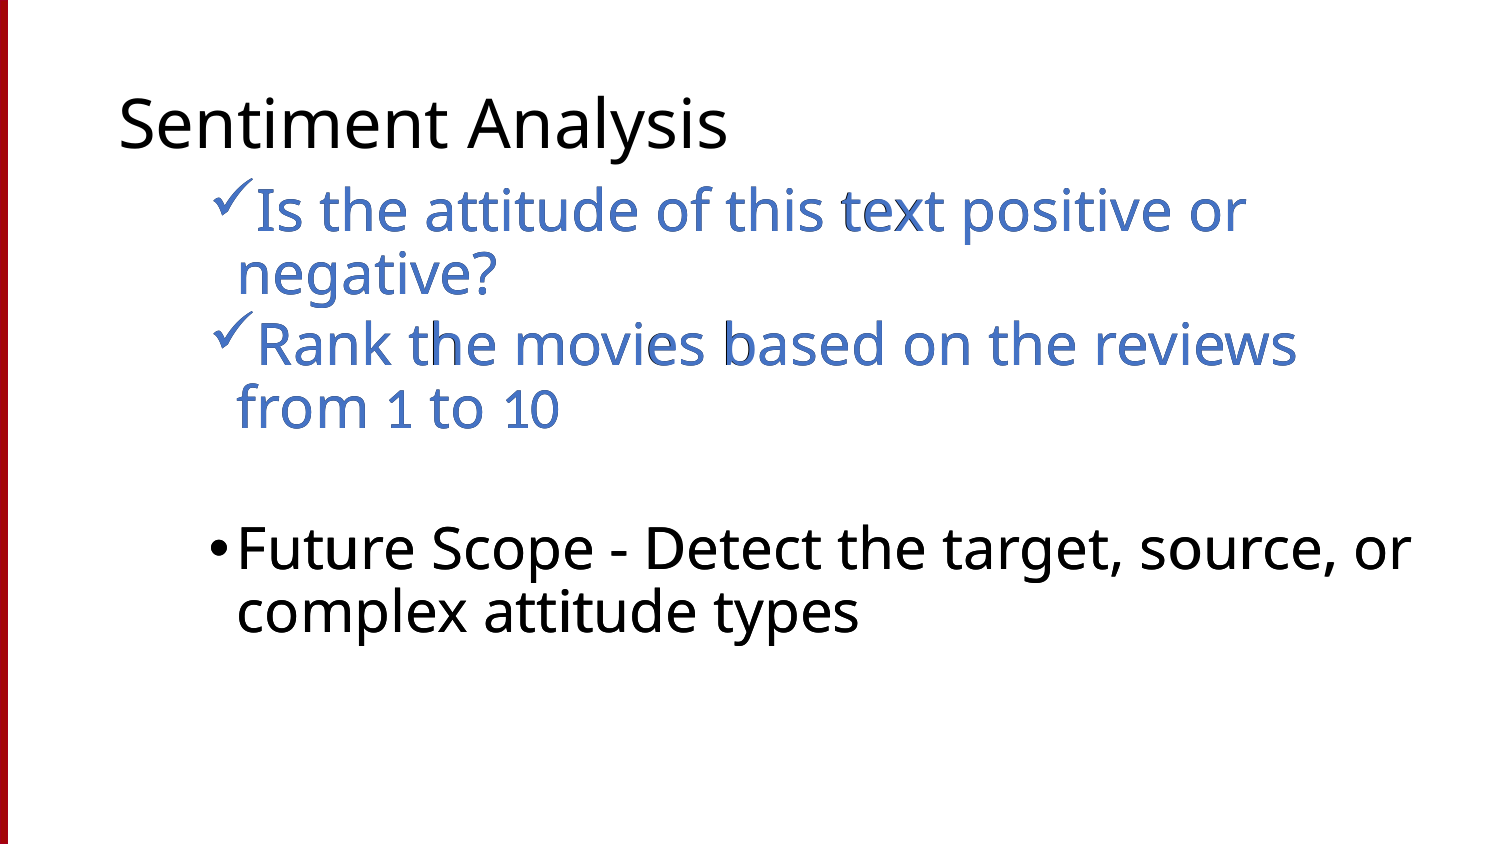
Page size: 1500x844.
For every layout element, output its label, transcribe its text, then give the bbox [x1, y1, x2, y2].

text_box Is the attitude of this text positive or negative? Rank the movies based on the reviews from 1 to 10 Future Scope - Detect the target, source, or complex attitude types [137, 174, 1432, 710]
title Sentiment Analysis [103, 44, 1397, 208]
